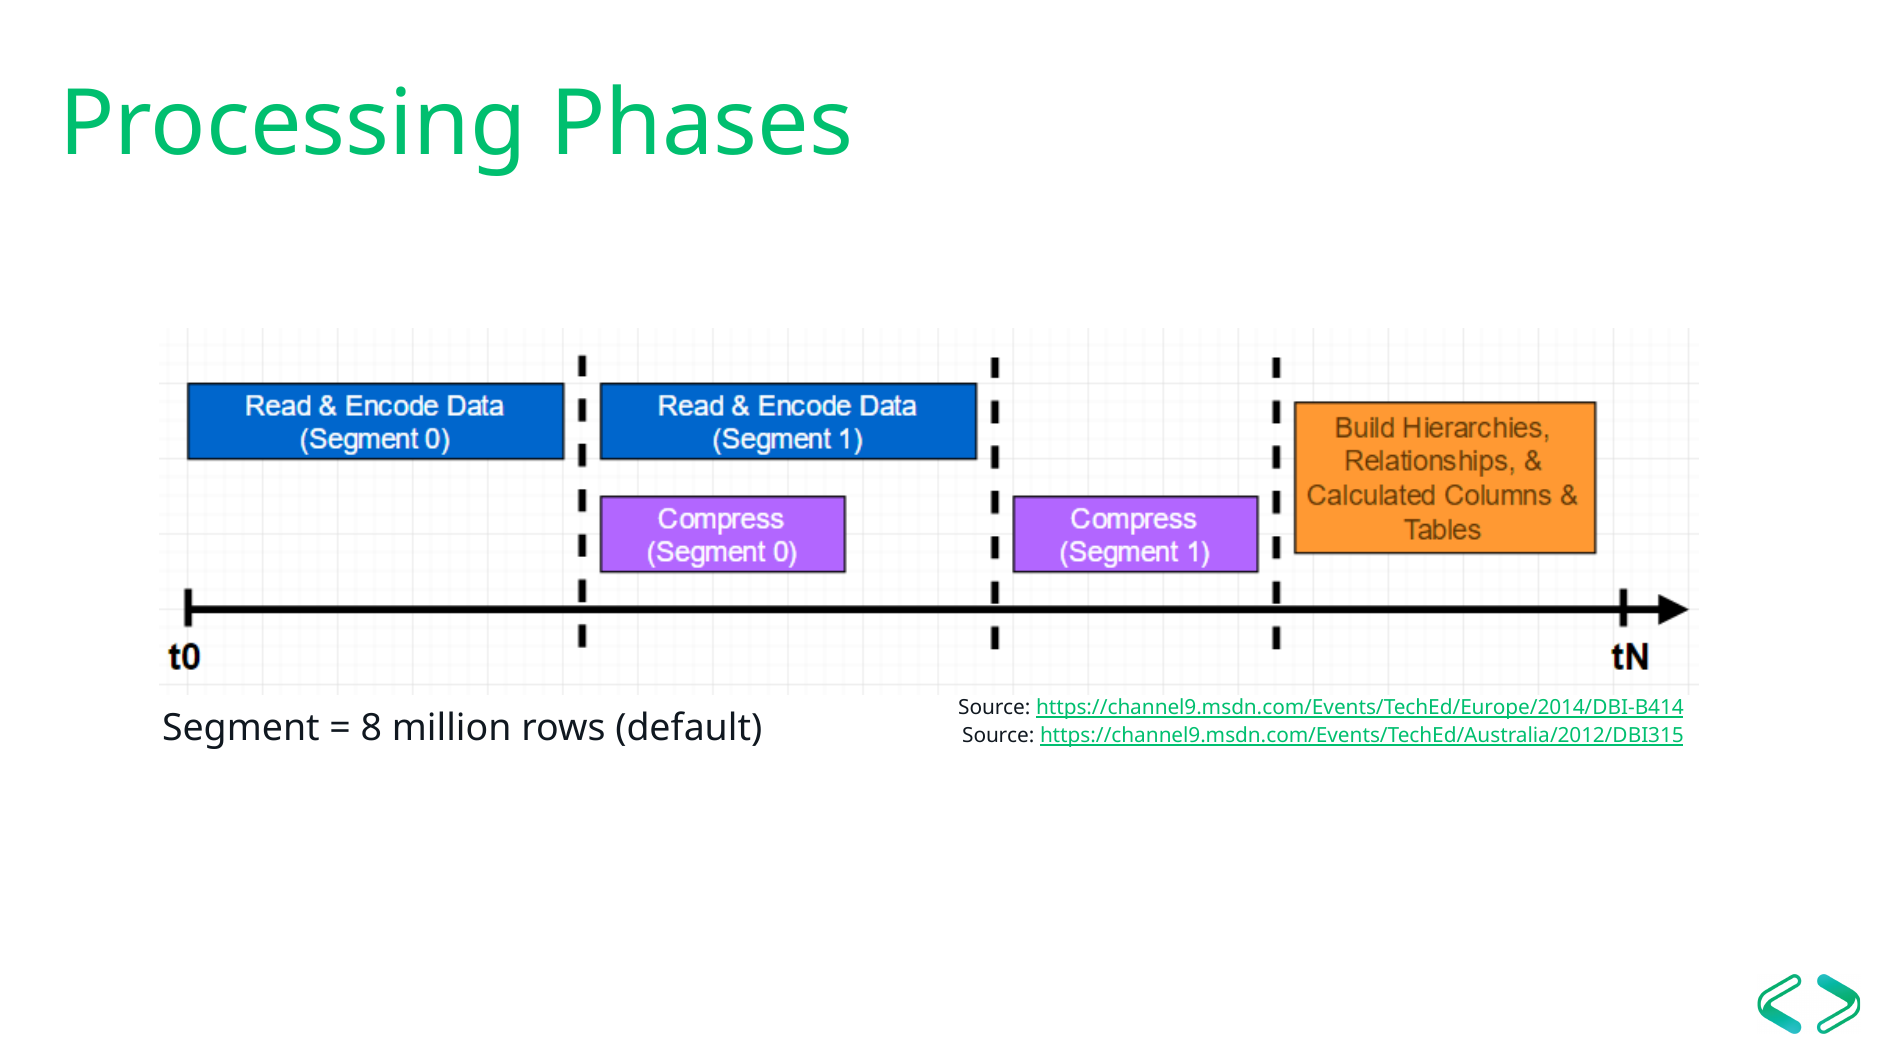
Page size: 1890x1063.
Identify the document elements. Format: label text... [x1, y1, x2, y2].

picture [158, 328, 1699, 695]
title Processing Phases [59, 59, 1831, 178]
text_box Source: https://channel9.msdn.com/Events/TechEd/Europe/2014/DBI-B414 Source: https://channel9.msdn.com/Events/TechEd/Australia/2012/DBI315 [534, 702, 1699, 758]
text_box Segment = 8 million rows (default) [147, 695, 778, 756]
